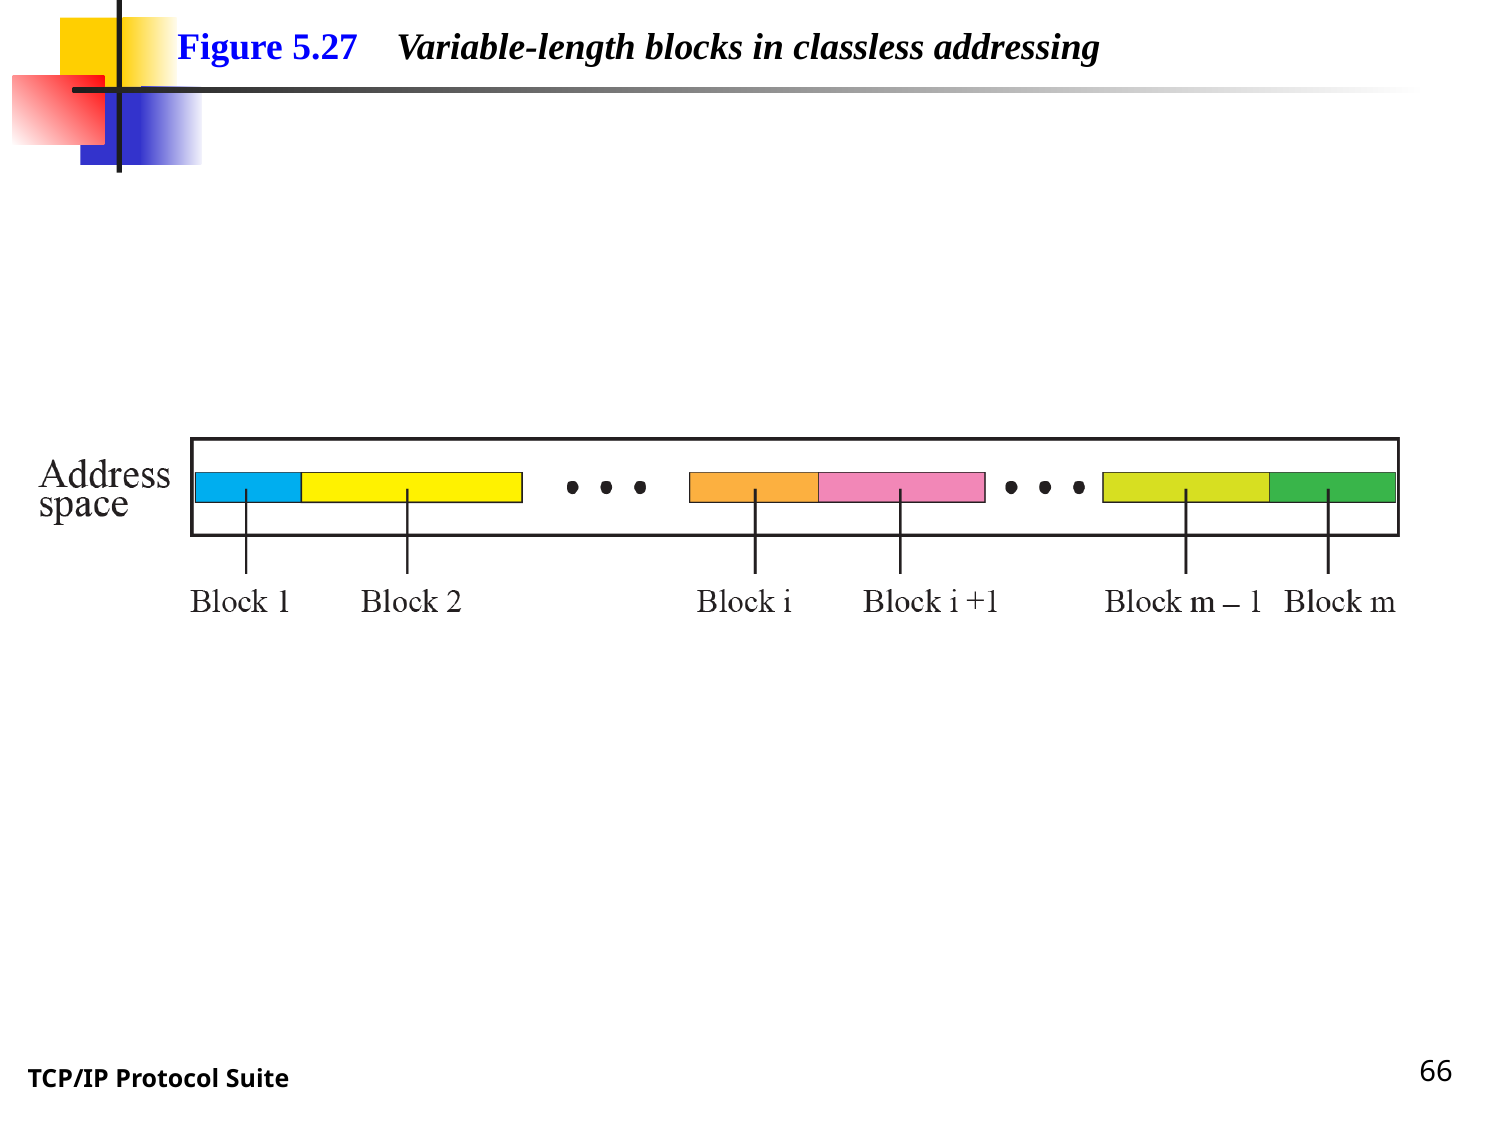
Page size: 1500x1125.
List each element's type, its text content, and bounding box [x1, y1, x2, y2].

picture [38, 437, 1400, 622]
text_box [141, 93, 202, 165]
text_box [60, 17, 116, 86]
text_box [80, 93, 116, 165]
text_box Figure 5.27 Variable-length blocks in classless addressing [162, 14, 1400, 75]
slide_number 66 [1155, 1024, 1468, 1100]
text_box [12, 75, 105, 145]
footer TCP/IP Protocol Suite [12, 1025, 488, 1100]
text_box [122, 17, 177, 86]
text_box [116, 93, 122, 173]
text_box [116, 0, 122, 87]
text_box [72, 87, 1423, 93]
text_box [122, 93, 141, 165]
